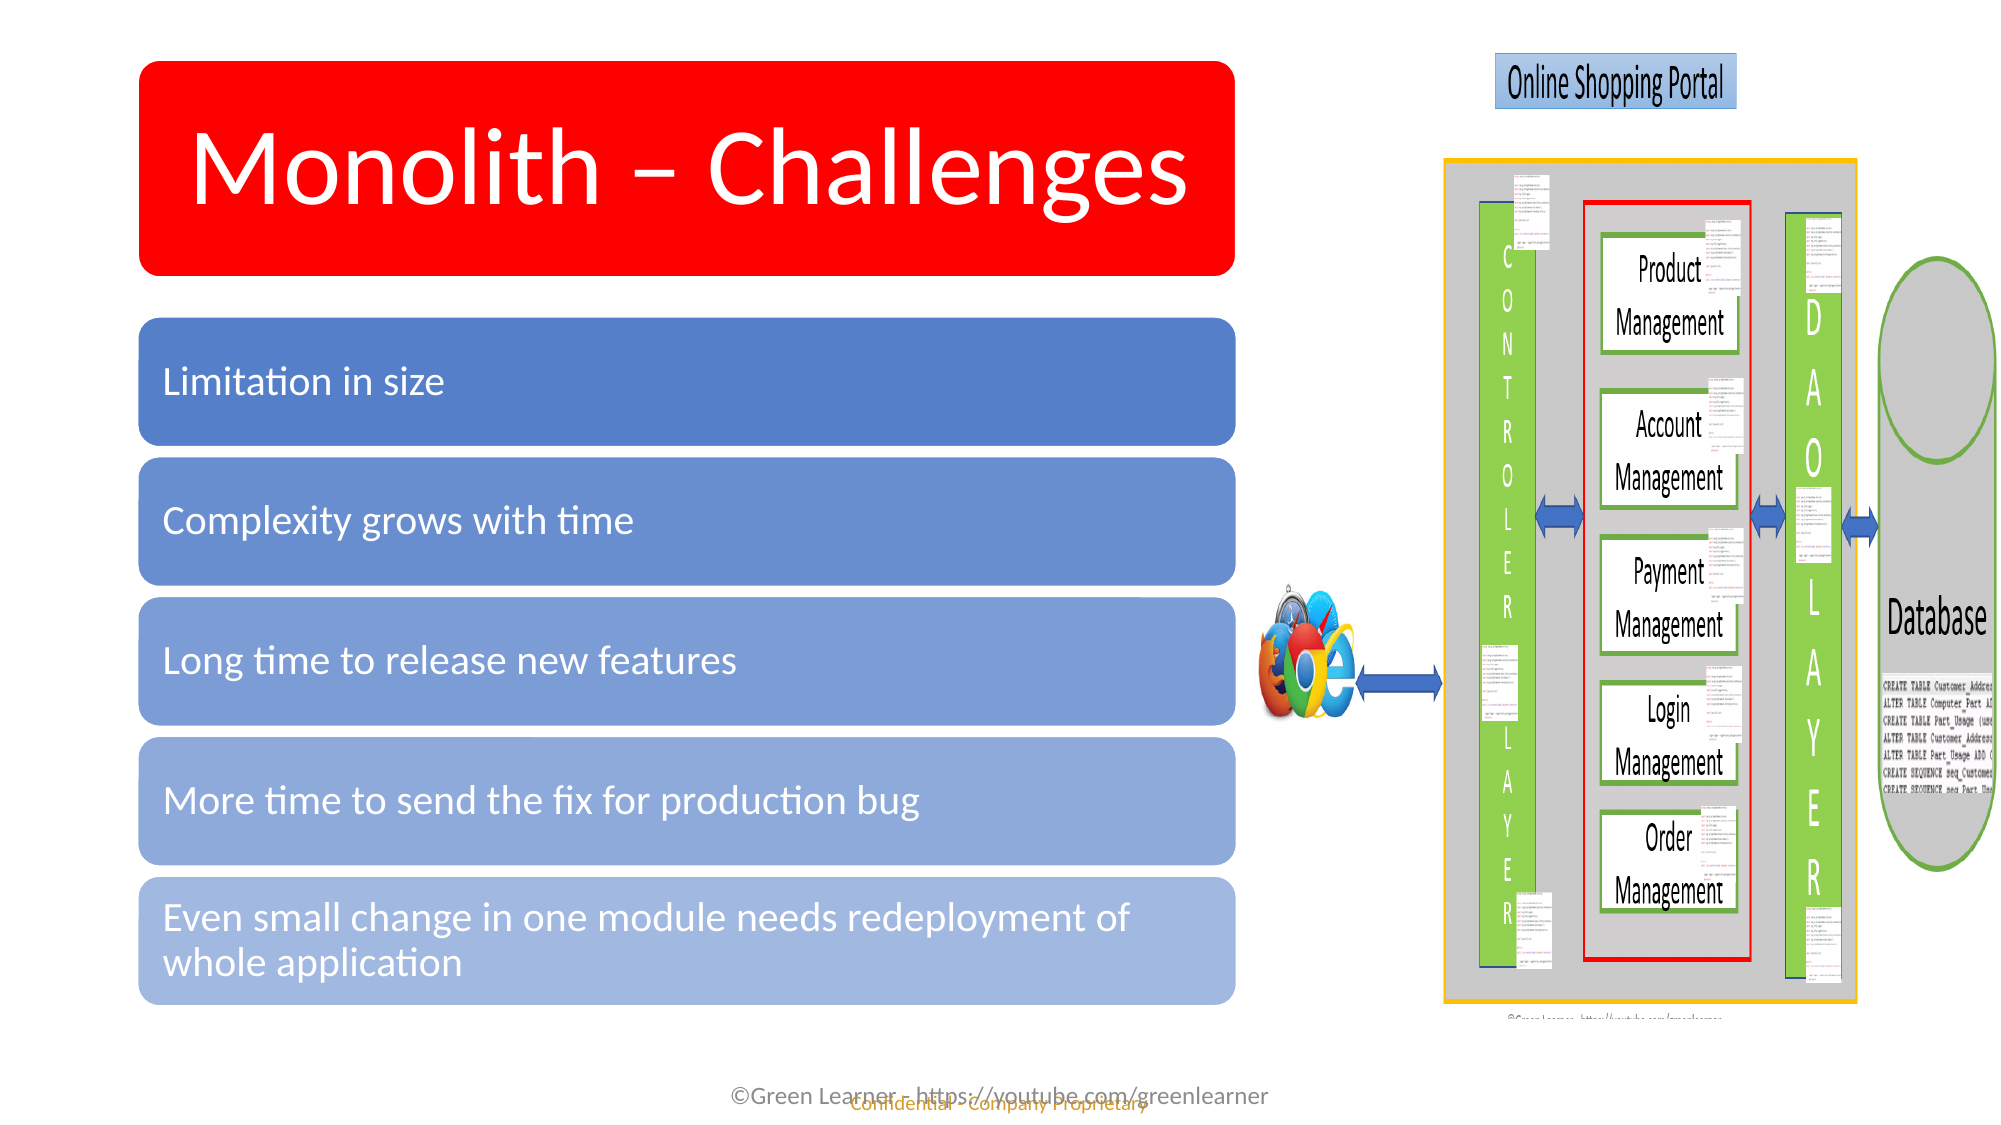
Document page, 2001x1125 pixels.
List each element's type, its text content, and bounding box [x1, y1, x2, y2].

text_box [137, 59, 1237, 278]
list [137, 304, 1237, 1019]
picture [1258, 53, 2000, 1019]
footer ©Green Learner - https://youtube.com/greenlearner [662, 1065, 1338, 1125]
